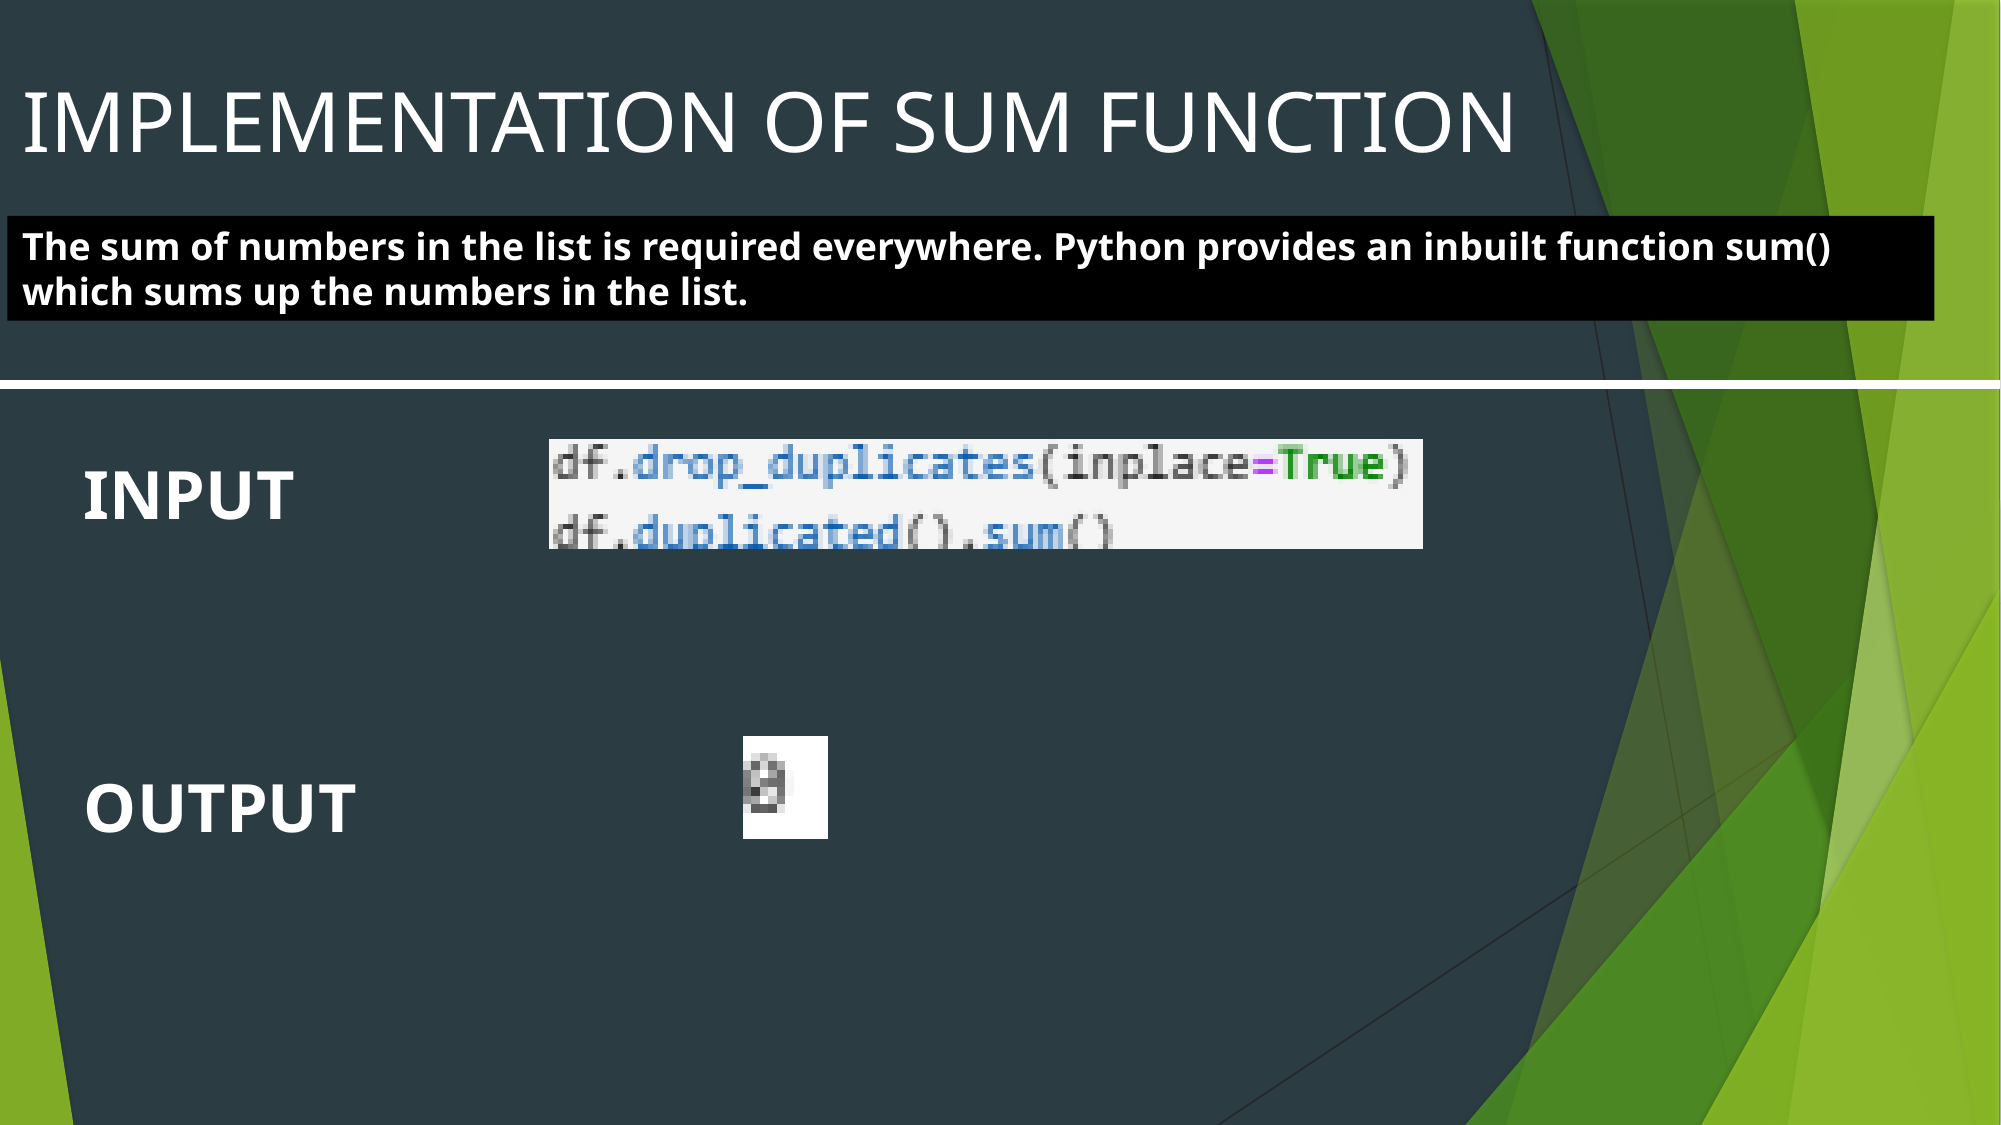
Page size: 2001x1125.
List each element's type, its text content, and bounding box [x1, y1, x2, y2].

picture [549, 438, 1423, 550]
text_box The sum of numbers in the list is required everywhere. Python provides an inbuilt function sum() which sums up the numbers in the list. [7, 215, 1935, 321]
text_box OUTPUT [68, 758, 1070, 854]
text_box IMPLEMENTATION OF SUM FUNCTION [7, 61, 1697, 177]
picture [742, 736, 829, 839]
text_box INPUT [68, 446, 544, 541]
